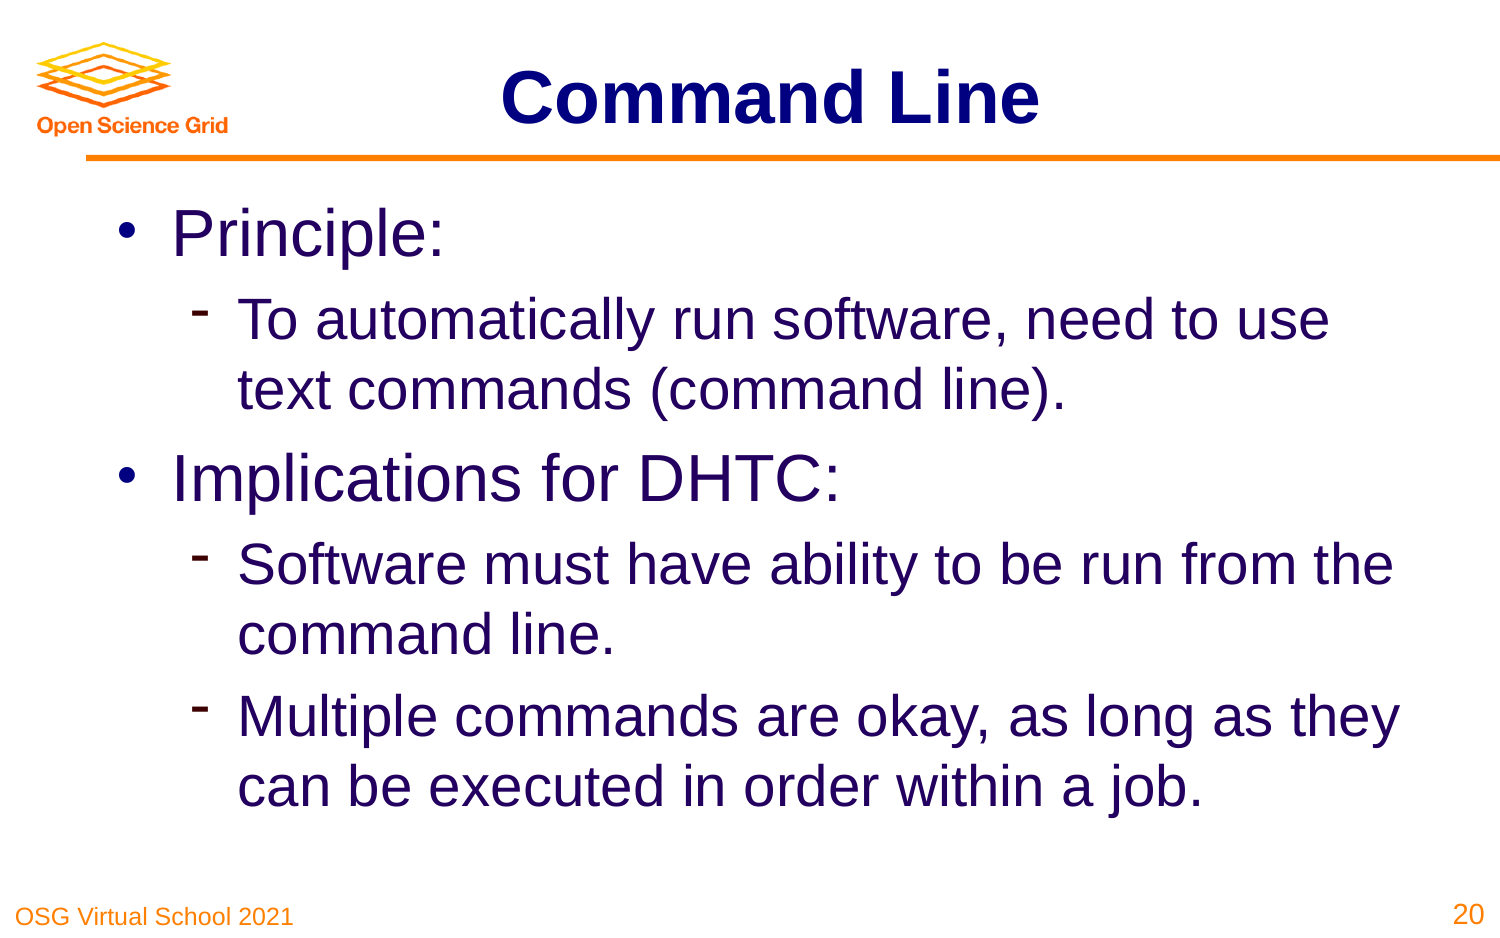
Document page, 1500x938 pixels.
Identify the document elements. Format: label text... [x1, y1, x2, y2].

slide_number 20 [1430, 874, 1500, 938]
title Command Line [201, 15, 1342, 172]
picture [17, 23, 201, 151]
list Principle: To automatically run software, need to use text commands (command line). Implications for DHTC: Software must have ability to be run from the command line. Multiple commands are okay, as long as they can be executed in order within a job. [100, 182, 1434, 823]
